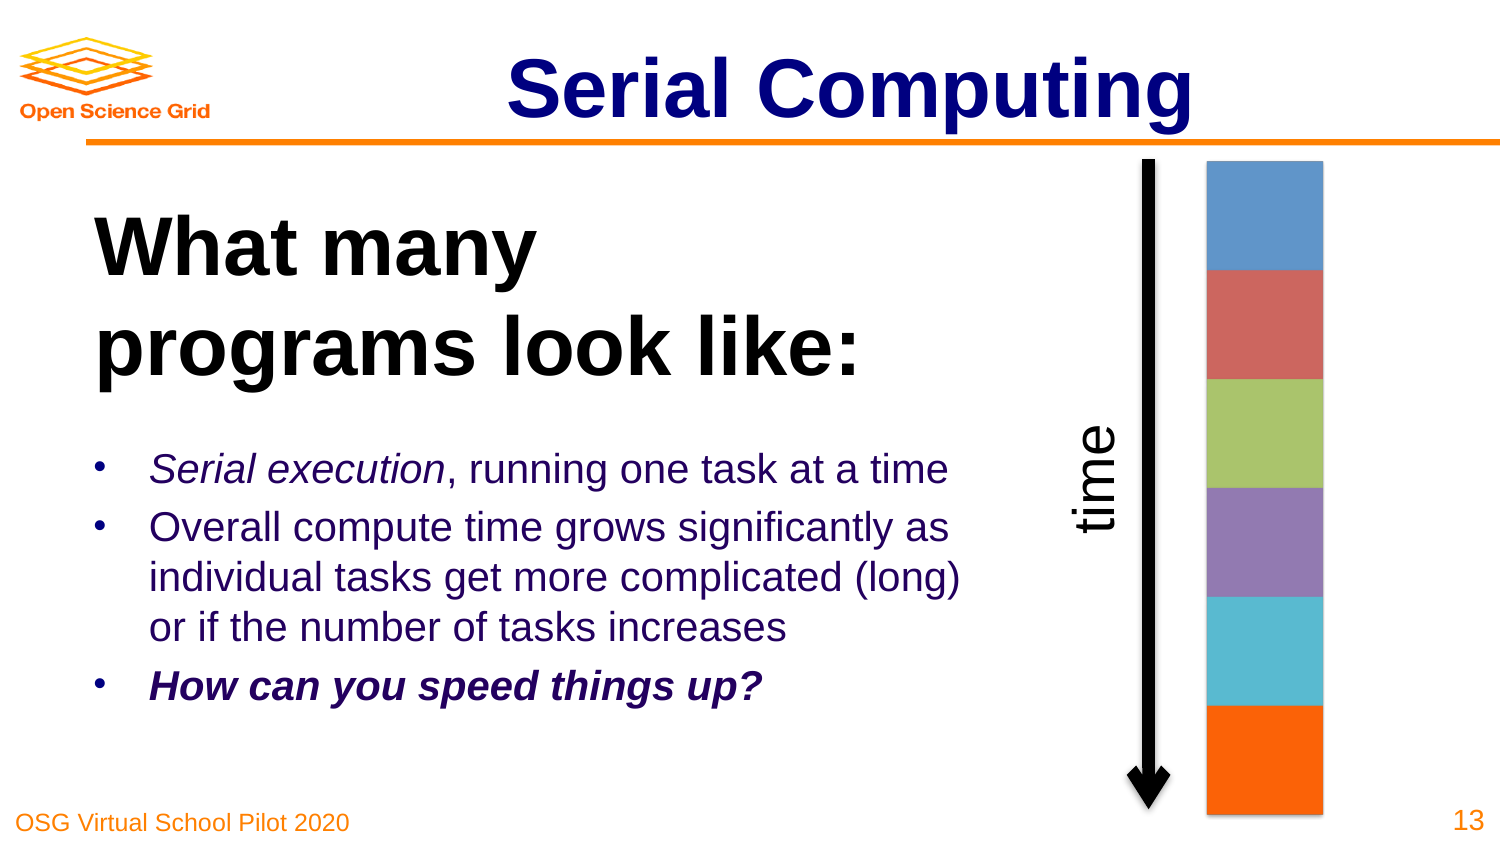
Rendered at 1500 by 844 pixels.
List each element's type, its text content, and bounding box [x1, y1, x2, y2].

list Serial execution, running one task at a time Overall compute time grows significantly as individual tasks get more complicated (long) or if the number of tasks increases How can you speed things up? [77, 434, 1000, 711]
picture [0, 20, 201, 134]
text_box time [1048, 259, 1134, 550]
slide_number 13 [1430, 787, 1500, 844]
text_box What many programs look like: [79, 184, 946, 399]
picture [1200, 159, 1326, 821]
title Serial Computing [201, 14, 1500, 155]
